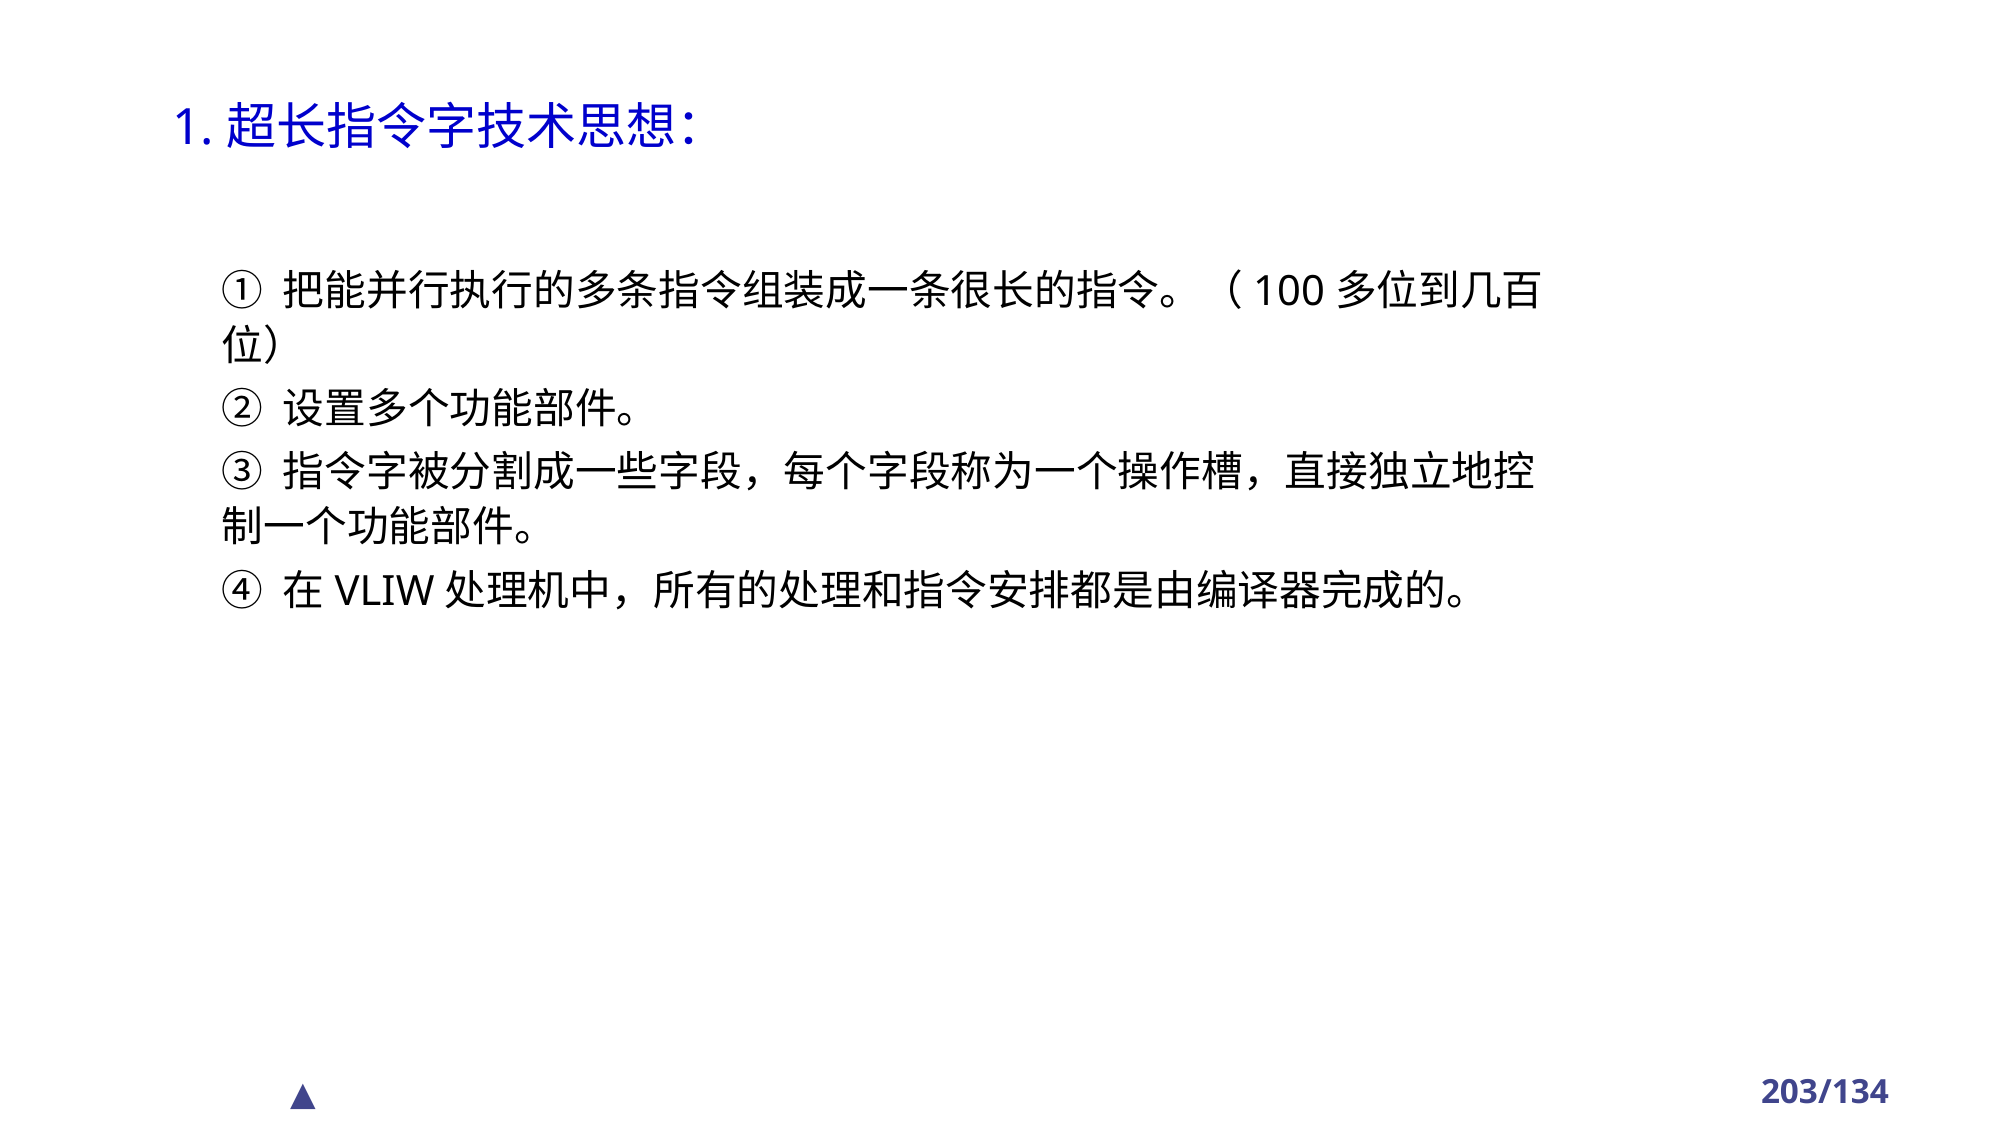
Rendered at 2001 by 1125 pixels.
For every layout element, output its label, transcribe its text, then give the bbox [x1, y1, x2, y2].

list ① 把能并行执行的多条指令组装成一条很长的指令。（100多位到几百位） ② 设置多个功能部件。 ③ 指令字被分割成一些字段，每个字段称为一个操作槽，直接独立地控制一个功能部件。 ④ 在VLIW处理机中，所有的处理和指令安排都是由编译器完成的。 [206, 251, 1579, 807]
text_box 1.超长指令字技术思想： [157, 86, 1280, 162]
